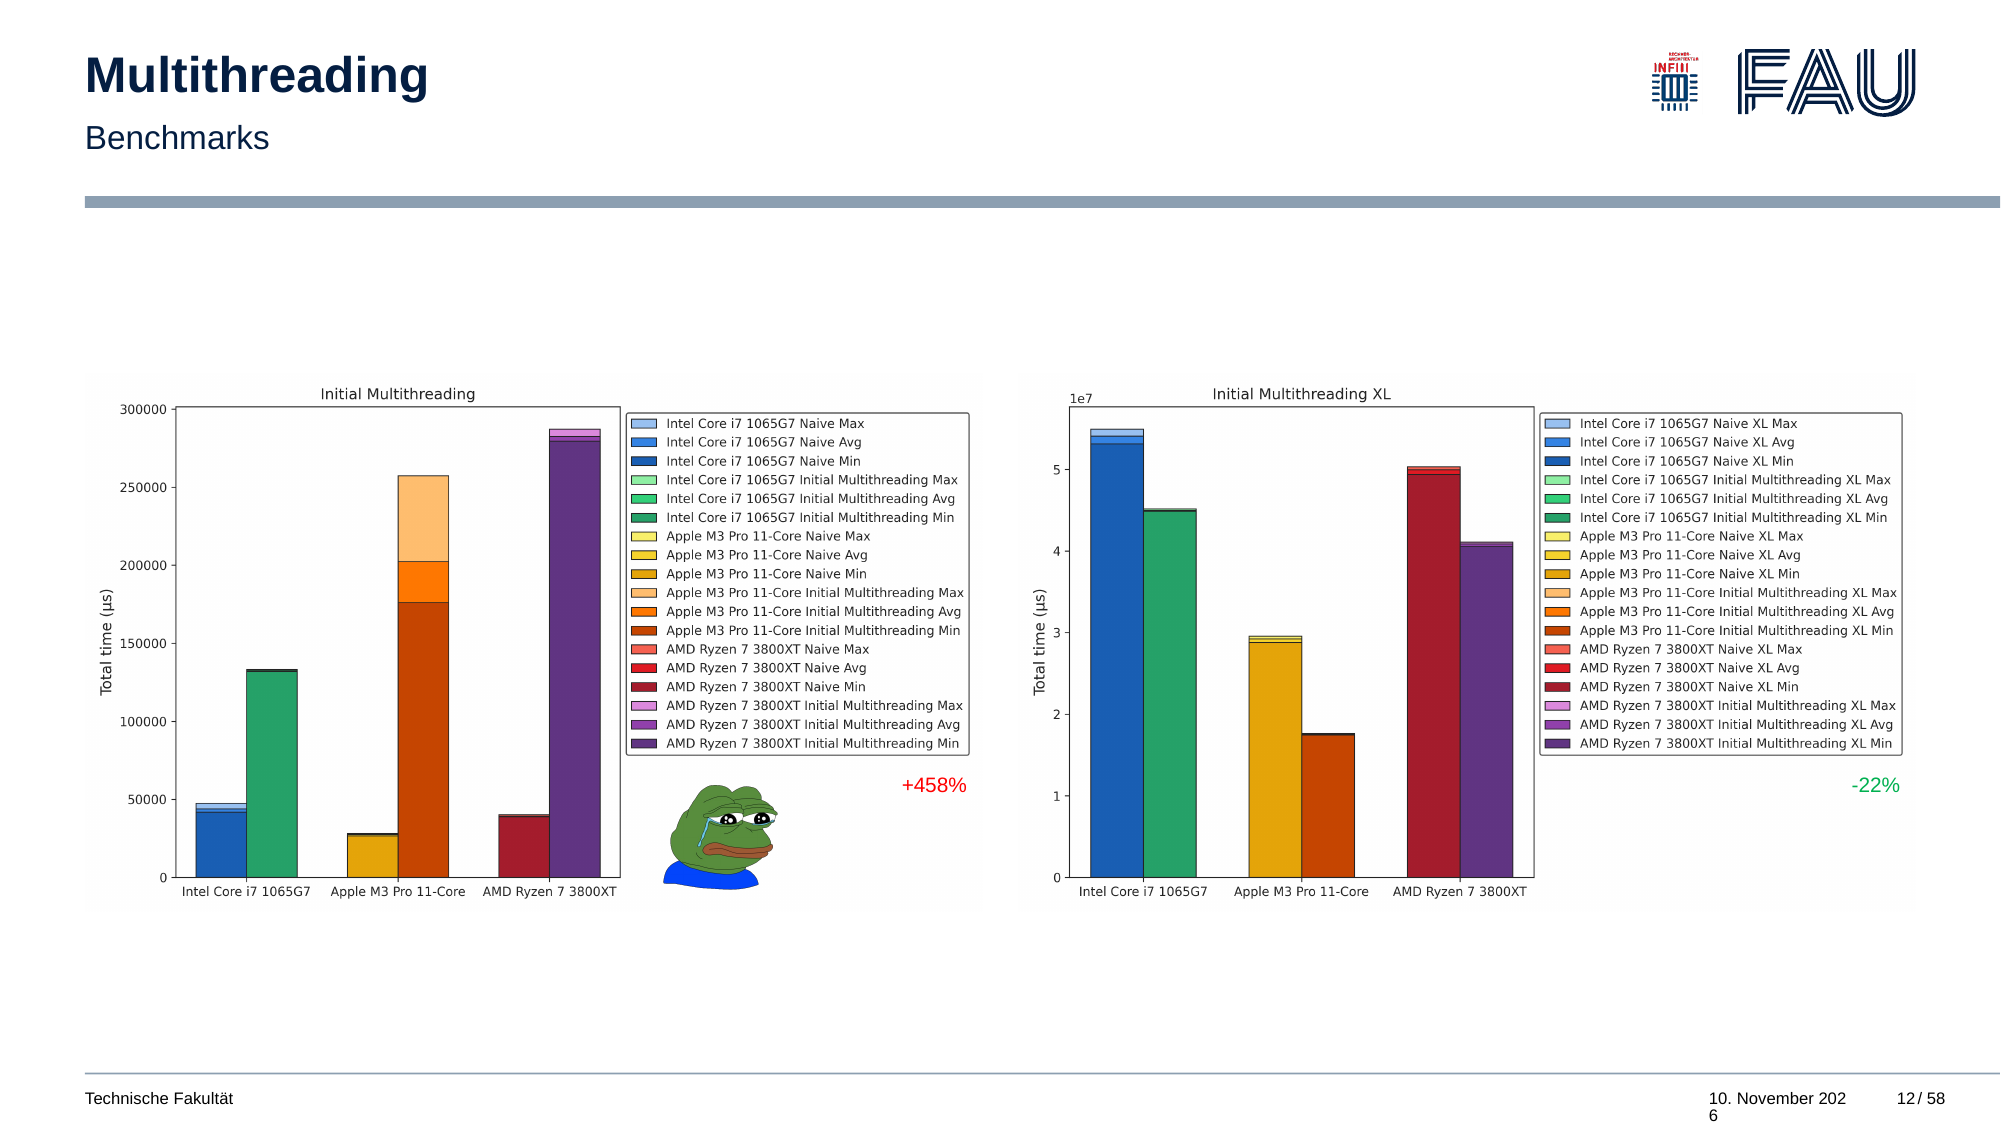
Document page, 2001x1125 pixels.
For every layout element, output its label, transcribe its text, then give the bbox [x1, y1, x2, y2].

slide_number 12 [1883, 1088, 1916, 1109]
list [84, 373, 983, 912]
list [1018, 373, 1916, 912]
picture [646, 763, 795, 912]
slide_number 26. März 2025 [1708, 1088, 1849, 1109]
list Benchmarks [85, 112, 1208, 751]
footer Technische Fakultät [85, 1088, 983, 1109]
title Multithreading [85, 49, 1209, 104]
picture [1611, 50, 1739, 115]
